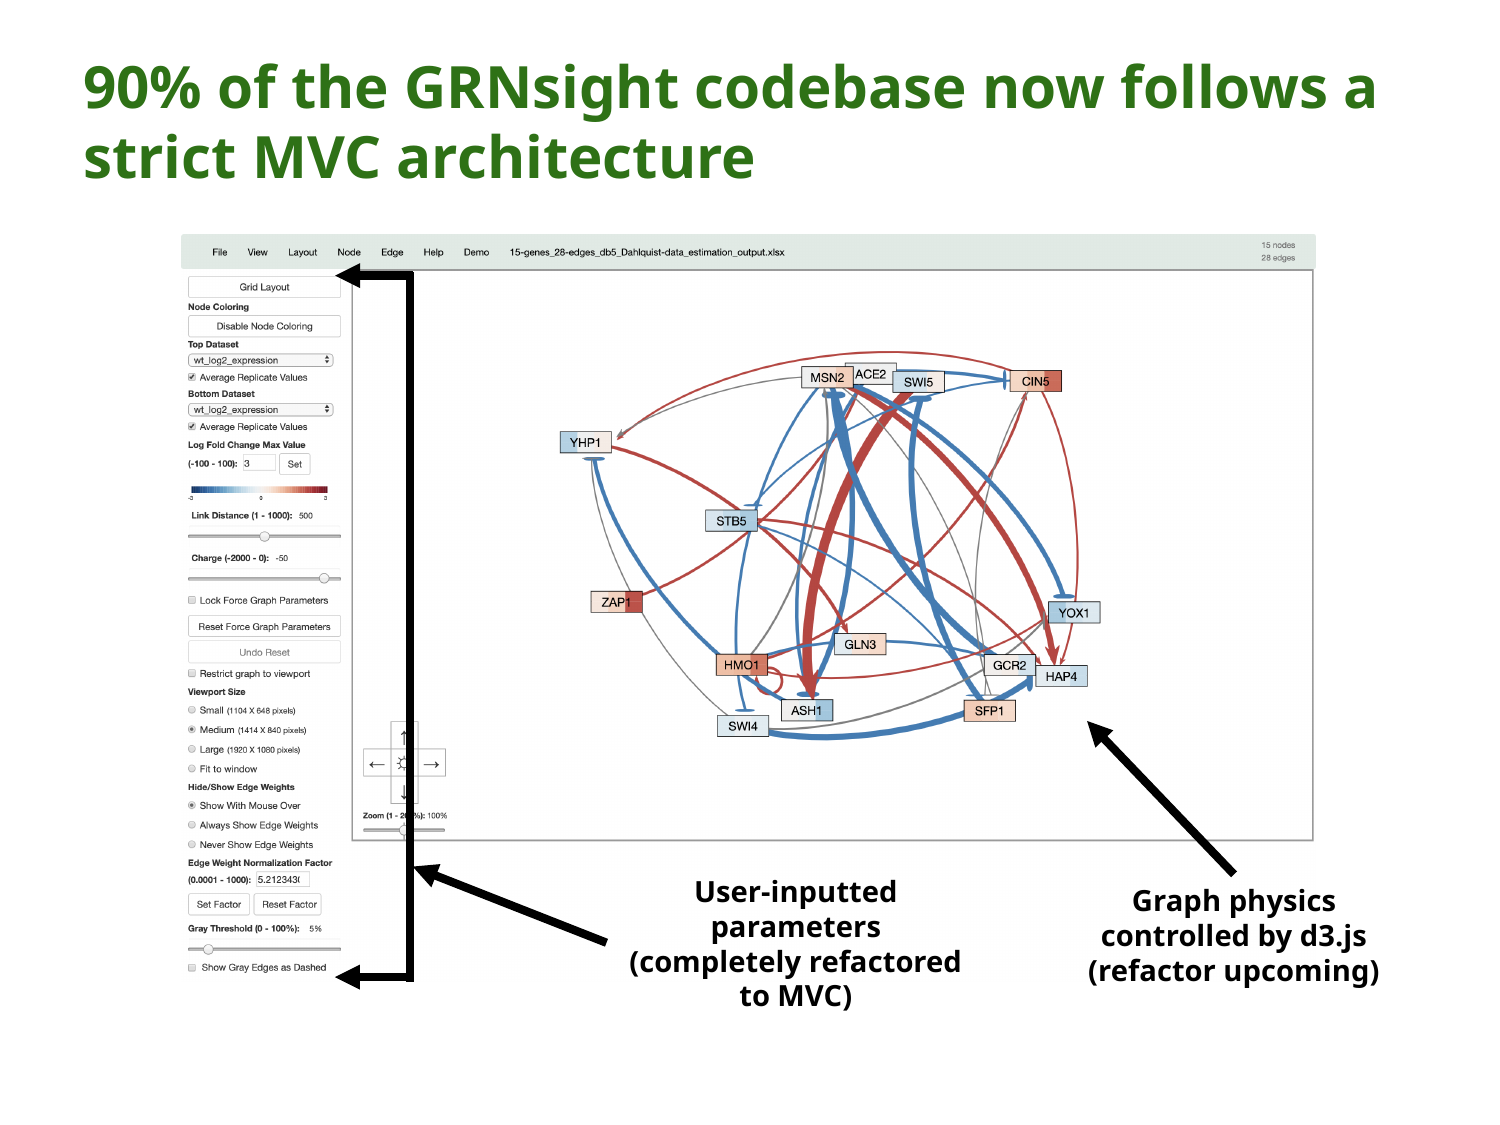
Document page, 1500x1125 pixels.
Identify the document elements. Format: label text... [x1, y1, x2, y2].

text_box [1086, 720, 1235, 874]
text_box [414, 866, 607, 943]
text_box Graph physics controlled by d3.js (refactor upcoming) [1057, 874, 1411, 996]
text_box 90% of the GRNsight codebase now follows a strict MVC architecture [74, 44, 1425, 195]
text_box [334, 272, 414, 982]
picture [181, 234, 1316, 982]
text_box User-inputted parameters (completely refactored to MVC) [606, 982, 986, 1021]
